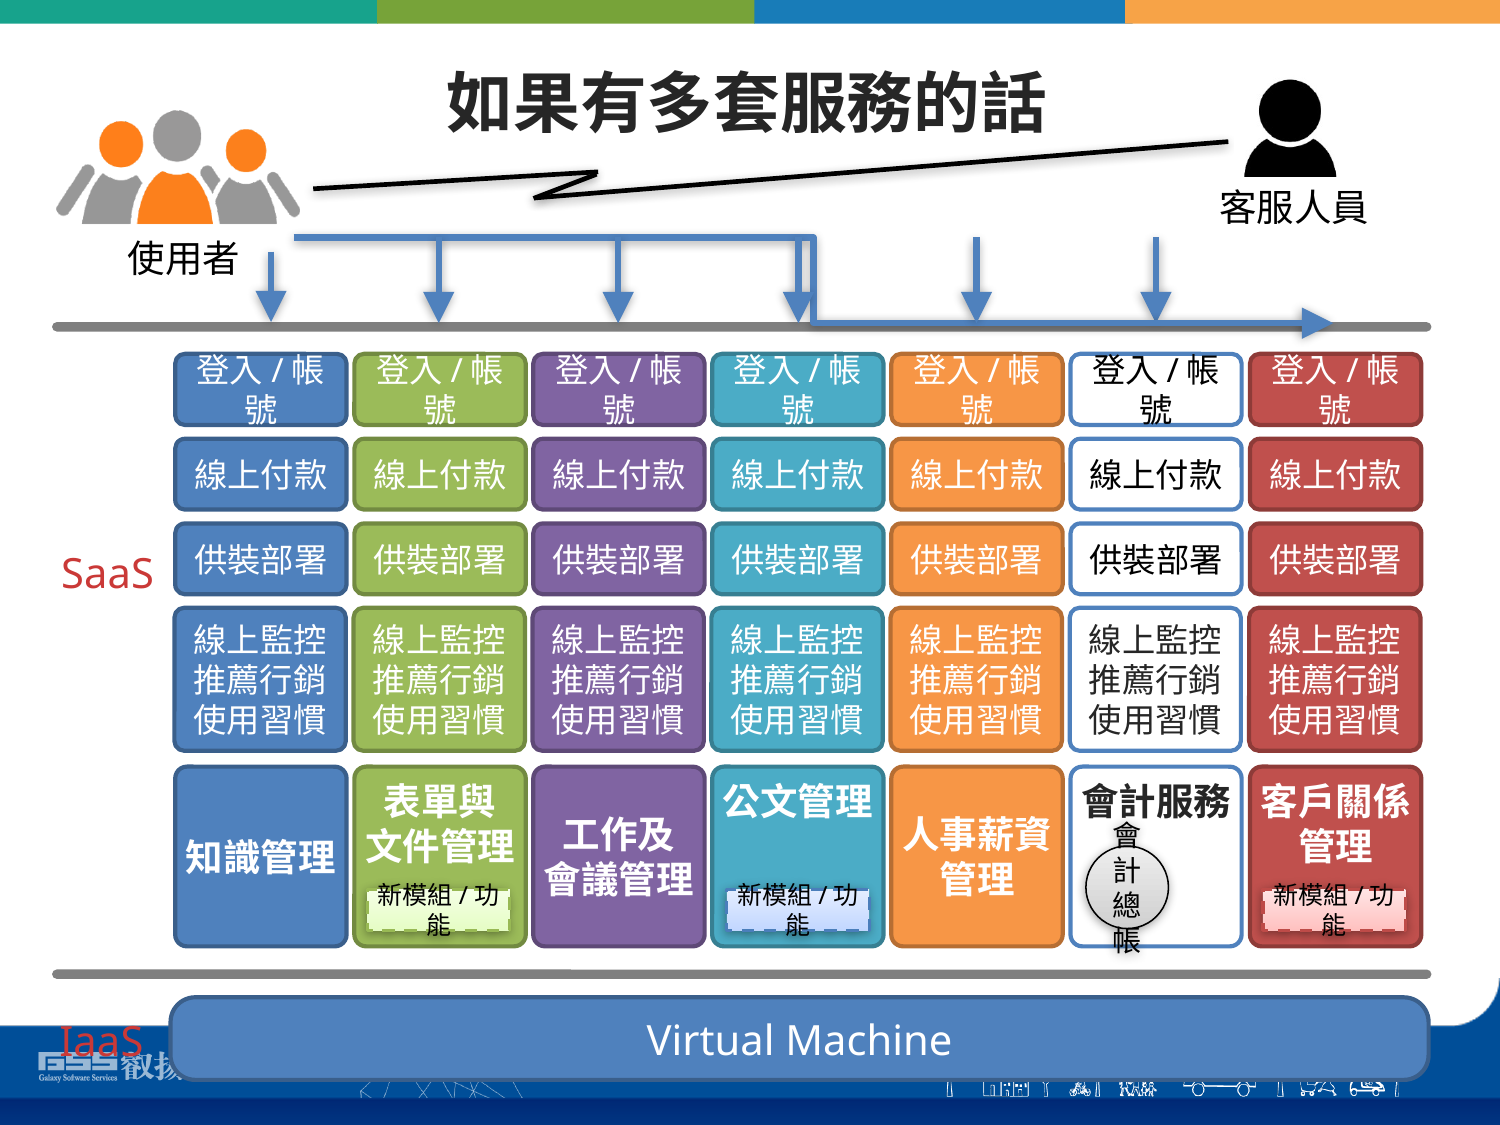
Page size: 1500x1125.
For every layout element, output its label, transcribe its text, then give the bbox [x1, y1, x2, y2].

text_box 公文管理 [710, 764, 886, 949]
text_box 登入/帳號 [710, 351, 886, 428]
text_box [977, 237, 1334, 324]
text_box 客服人員 [1204, 176, 1385, 237]
text_box 線上付款 [352, 436, 528, 512]
text_box 線上付款 [710, 436, 886, 512]
text_box 供裝部署 [1068, 521, 1244, 597]
text_box 線上監控 推薦行銷 使用習慣 [888, 605, 1065, 753]
text_box 會計 總帳 [1085, 846, 1169, 929]
text_box 供裝部署 [710, 521, 886, 597]
text_box SaaS [52, 538, 163, 606]
text_box 線上付款 [1068, 436, 1244, 512]
text_box 登入/帳號 [1247, 351, 1424, 428]
title 如果有多套服務的話 [81, 53, 1413, 201]
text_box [293, 237, 438, 324]
text_box 線上監控 推薦行銷 使用習慣 [709, 605, 885, 753]
text_box 供裝部署 [173, 521, 349, 597]
picture [0, 978, 1500, 1125]
text_box 登入/帳號 [531, 351, 707, 428]
text_box IaaS [51, 1006, 153, 1073]
text_box 線上監控 推薦行銷 使用習慣 [1246, 605, 1423, 753]
text_box 人事薪資管理 [889, 764, 1065, 949]
text_box 工作及 會議管理 [531, 764, 707, 949]
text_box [619, 237, 798, 324]
text_box 登入/帳號 [352, 351, 528, 428]
text_box 線上付款 [1247, 436, 1424, 512]
text_box 新模組/功能 [726, 889, 870, 931]
text_box 線上付款 [889, 436, 1065, 512]
text_box 新模組/功能 [367, 889, 510, 931]
text_box 供裝部署 [1247, 521, 1424, 597]
text_box 會計服務 [1068, 764, 1244, 949]
text_box 供裝部署 [531, 521, 707, 597]
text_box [312, 171, 529, 190]
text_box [56, 106, 301, 285]
text_box 線上監控 推薦行銷 使用習慣 [1067, 605, 1243, 753]
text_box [534, 141, 1229, 199]
picture [1233, 66, 1345, 178]
text_box 線上監控 推薦行銷 使用習慣 [351, 605, 528, 753]
text_box 供裝部署 [352, 521, 528, 597]
text_box 供裝部署 [889, 521, 1065, 597]
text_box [440, 237, 617, 324]
text_box 客戶關係管理 [1247, 764, 1424, 949]
text_box 表單與 文件管理 [352, 764, 528, 949]
text_box 登入/帳號 [1068, 351, 1244, 428]
text_box 知識管理 [173, 764, 349, 949]
text_box 新模組/功能 [1262, 889, 1406, 931]
text_box 線上付款 [173, 436, 349, 512]
text_box 線上監控 推薦行銷 使用習慣 [172, 605, 348, 753]
text_box 登入/帳號 [889, 351, 1065, 428]
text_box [799, 237, 976, 324]
text_box Virtual Machine [168, 995, 1431, 1082]
text_box 線上付款 [531, 436, 707, 512]
text_box 登入/帳號 [173, 351, 349, 428]
text_box 線上監控 推薦行銷 使用習慣 [530, 605, 706, 753]
